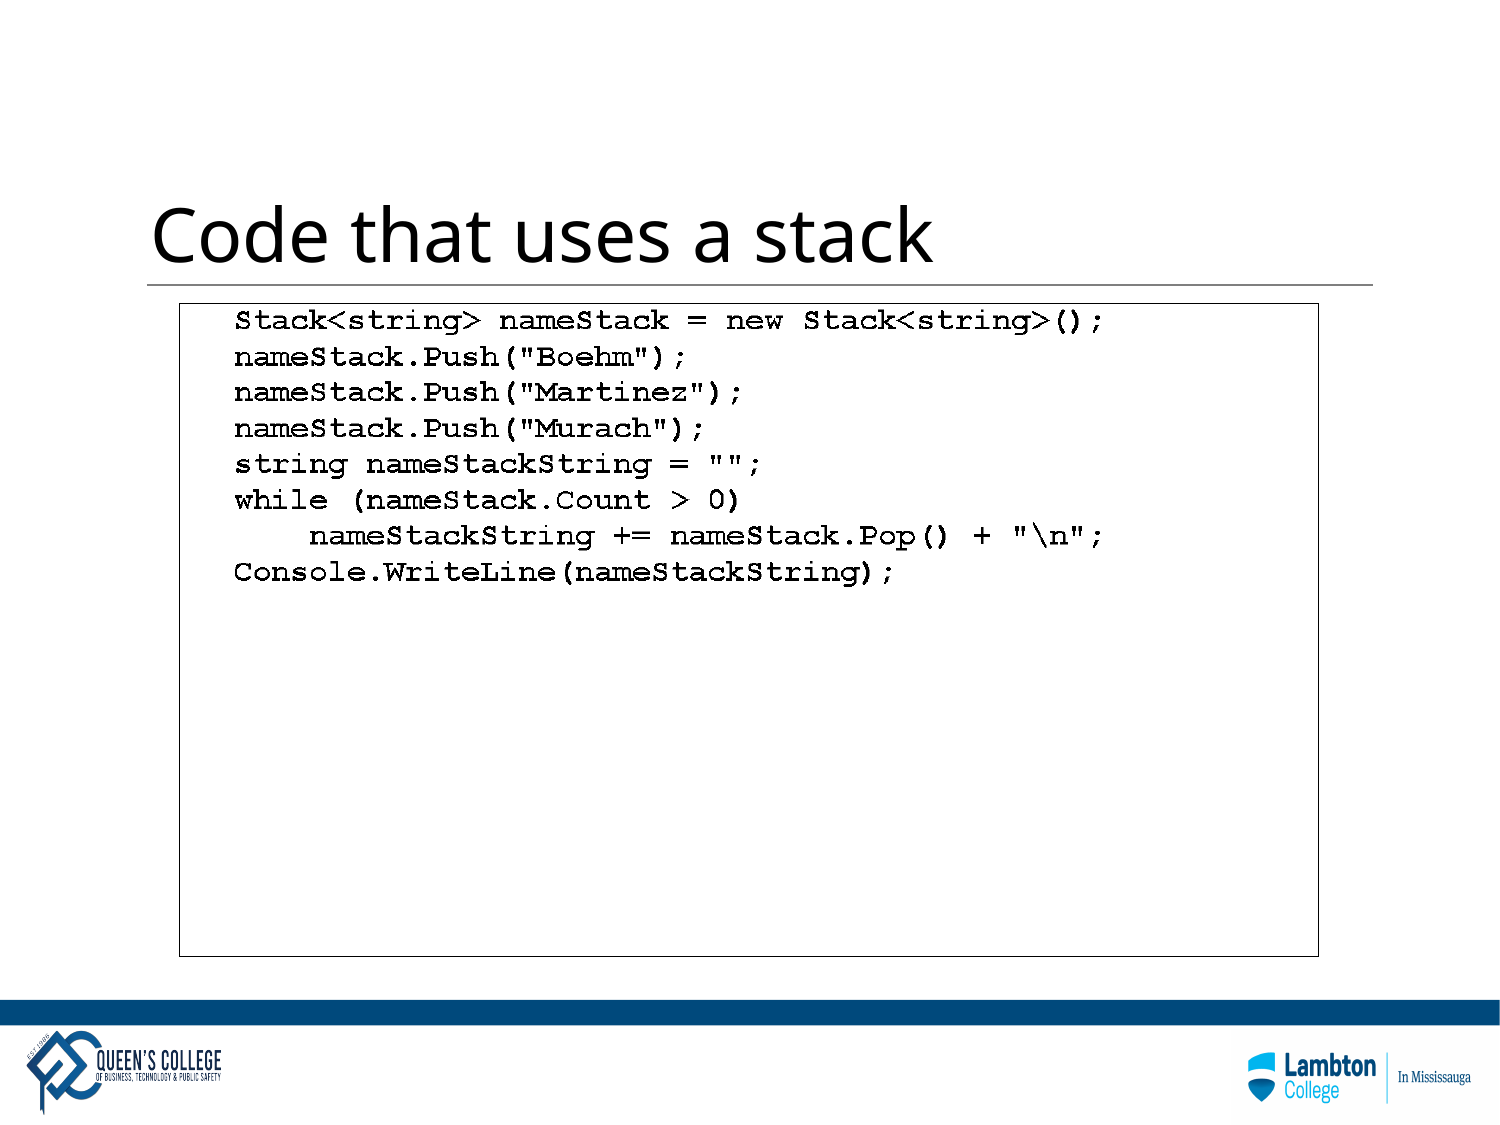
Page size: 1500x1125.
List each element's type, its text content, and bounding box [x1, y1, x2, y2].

picture [1231, 1029, 1499, 1125]
title Code that uses a stack [135, 47, 1373, 285]
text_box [179, 303, 1319, 957]
picture [26, 1030, 221, 1116]
